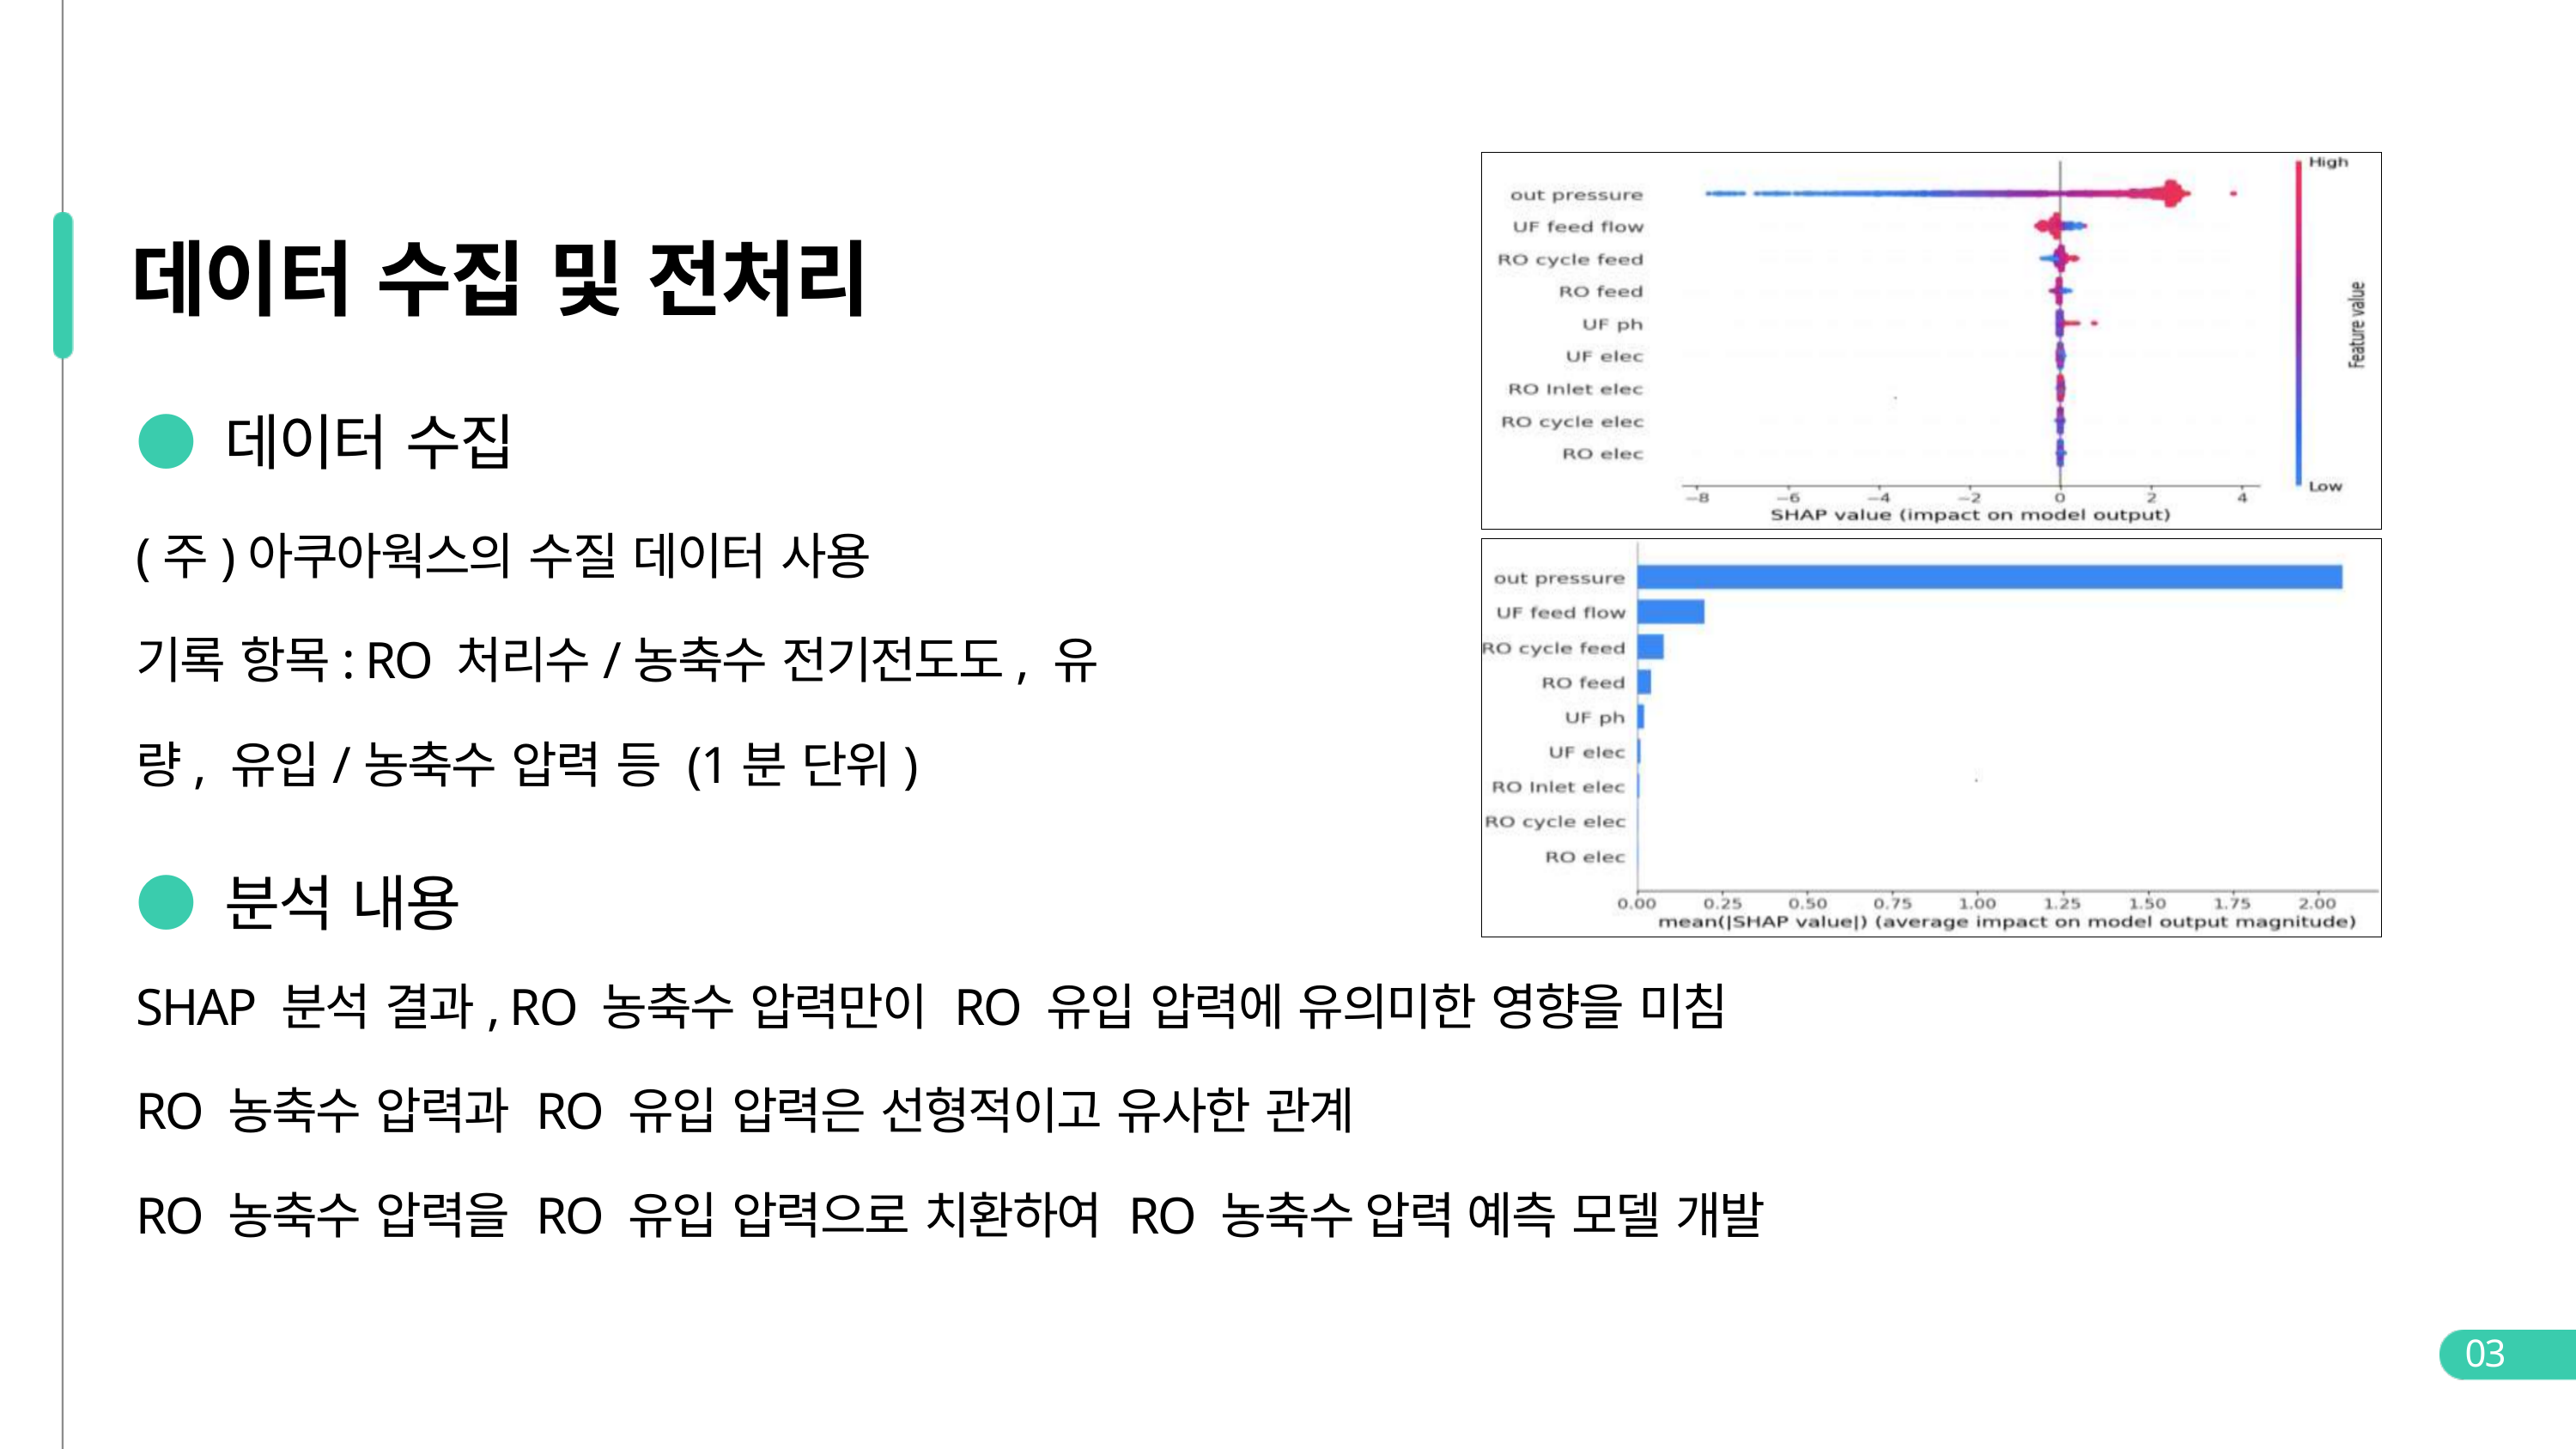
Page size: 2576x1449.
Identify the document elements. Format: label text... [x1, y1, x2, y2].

text_box 데이터 수집 및 전처리 [131, 221, 898, 338]
text_box 03 [2433, 1326, 2506, 1381]
text_box ● 분석 내용 [136, 861, 580, 947]
picture [0, 0, 799, 1449]
text_box ● 데이터 수집 [136, 400, 580, 487]
text_box (주)아쿠아웍스의 수질 데이터 사용 기록 항목: RO 처리수/농축수 전기전도도, 유량, 유입/농축수 압력 등 (1분 단위) [136, 549, 1163, 724]
picture [1480, 151, 2382, 530]
picture [1480, 538, 2382, 938]
picture [2439, 1330, 2576, 1381]
text_box SHAP 분석 결과, RO 농축수 압력만이 RO 유입 압력에 유의미한 영향을 미침 RO 농축수 압력과 RO 유입 압력은 선형적이고 유사한 관계 RO 농축수 압력을 RO 유입 압력으로 치환하여 RO 농축수 압력 예측 모델 개발 [136, 947, 1791, 1228]
